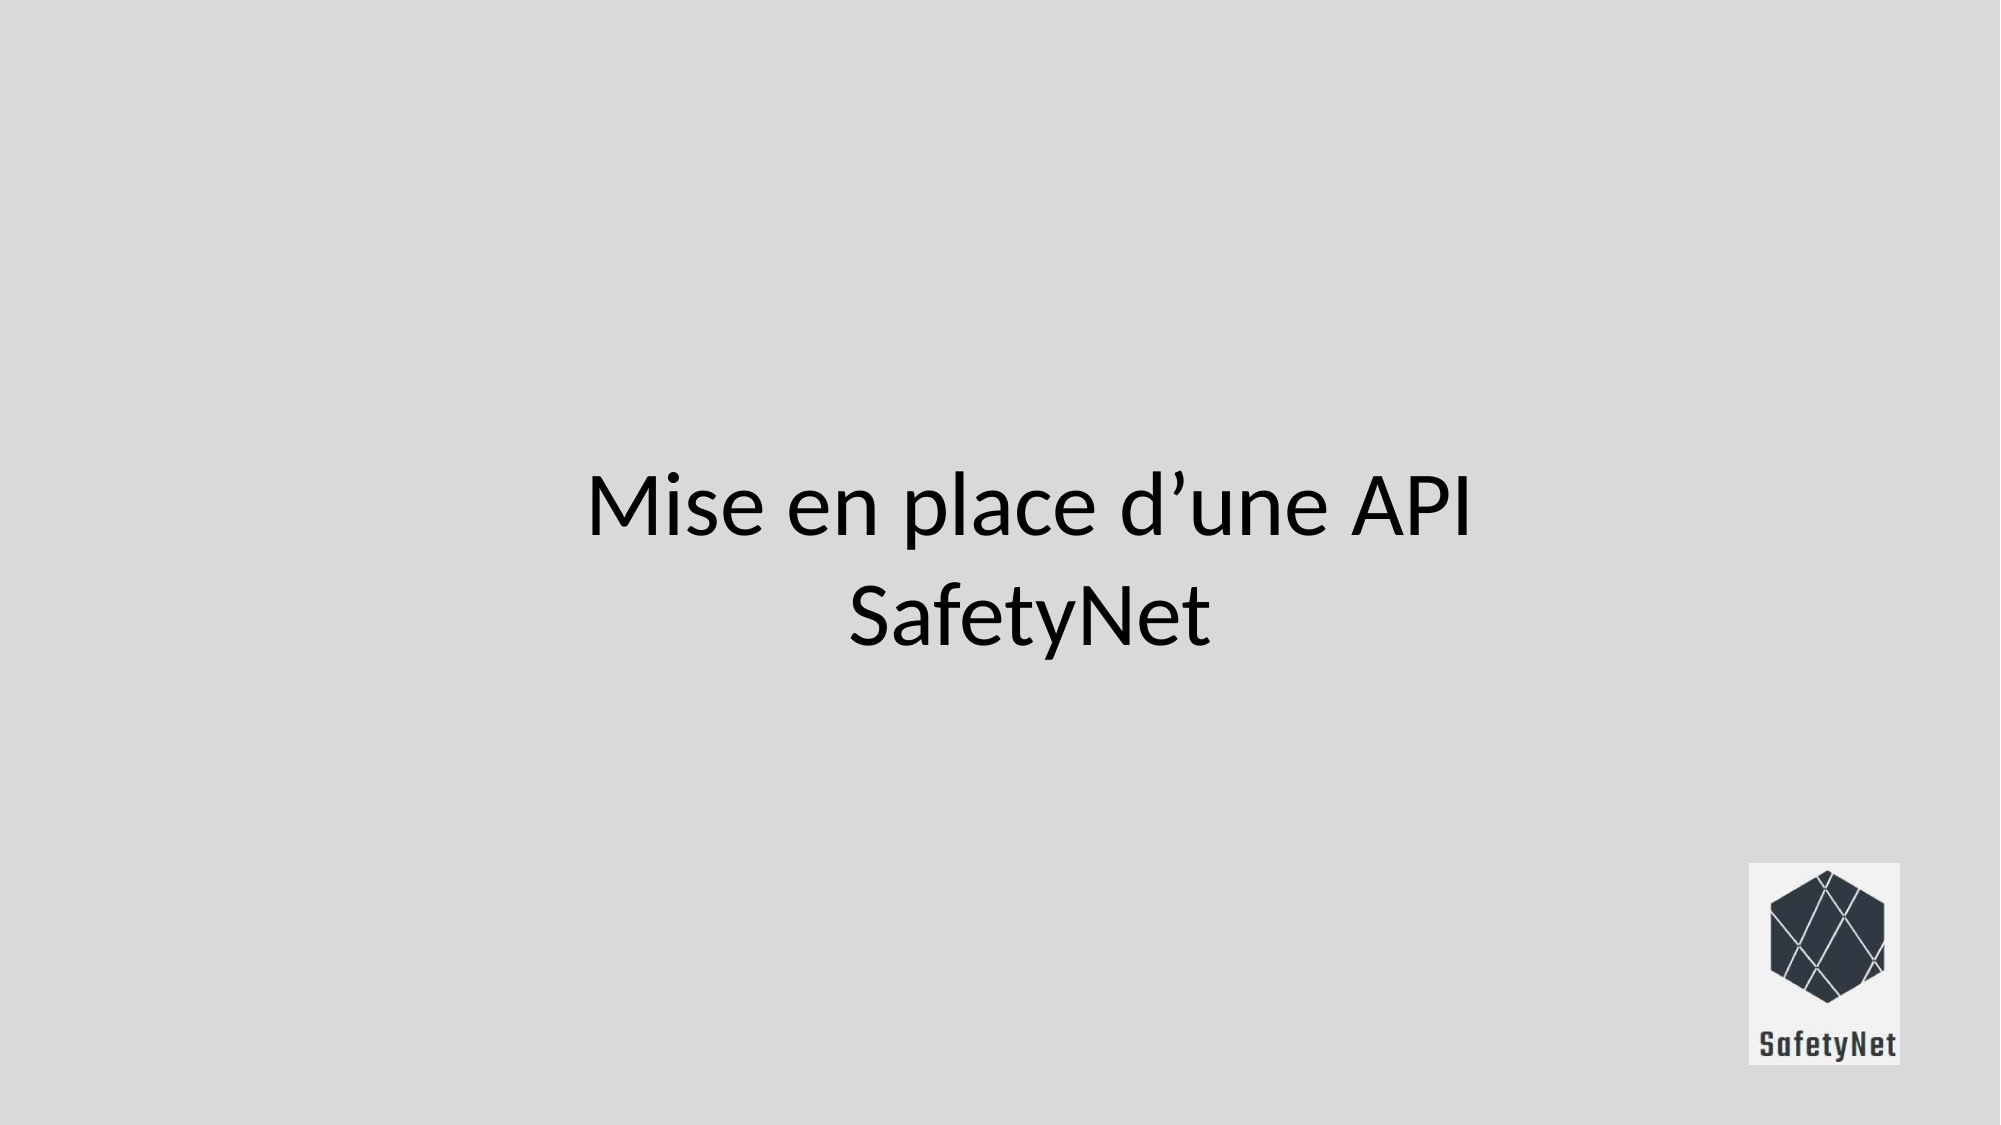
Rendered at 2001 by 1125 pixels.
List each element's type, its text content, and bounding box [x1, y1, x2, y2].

picture [1749, 863, 1900, 1065]
text_box Mise en place d’une API SafetyNet [543, 436, 1518, 671]
